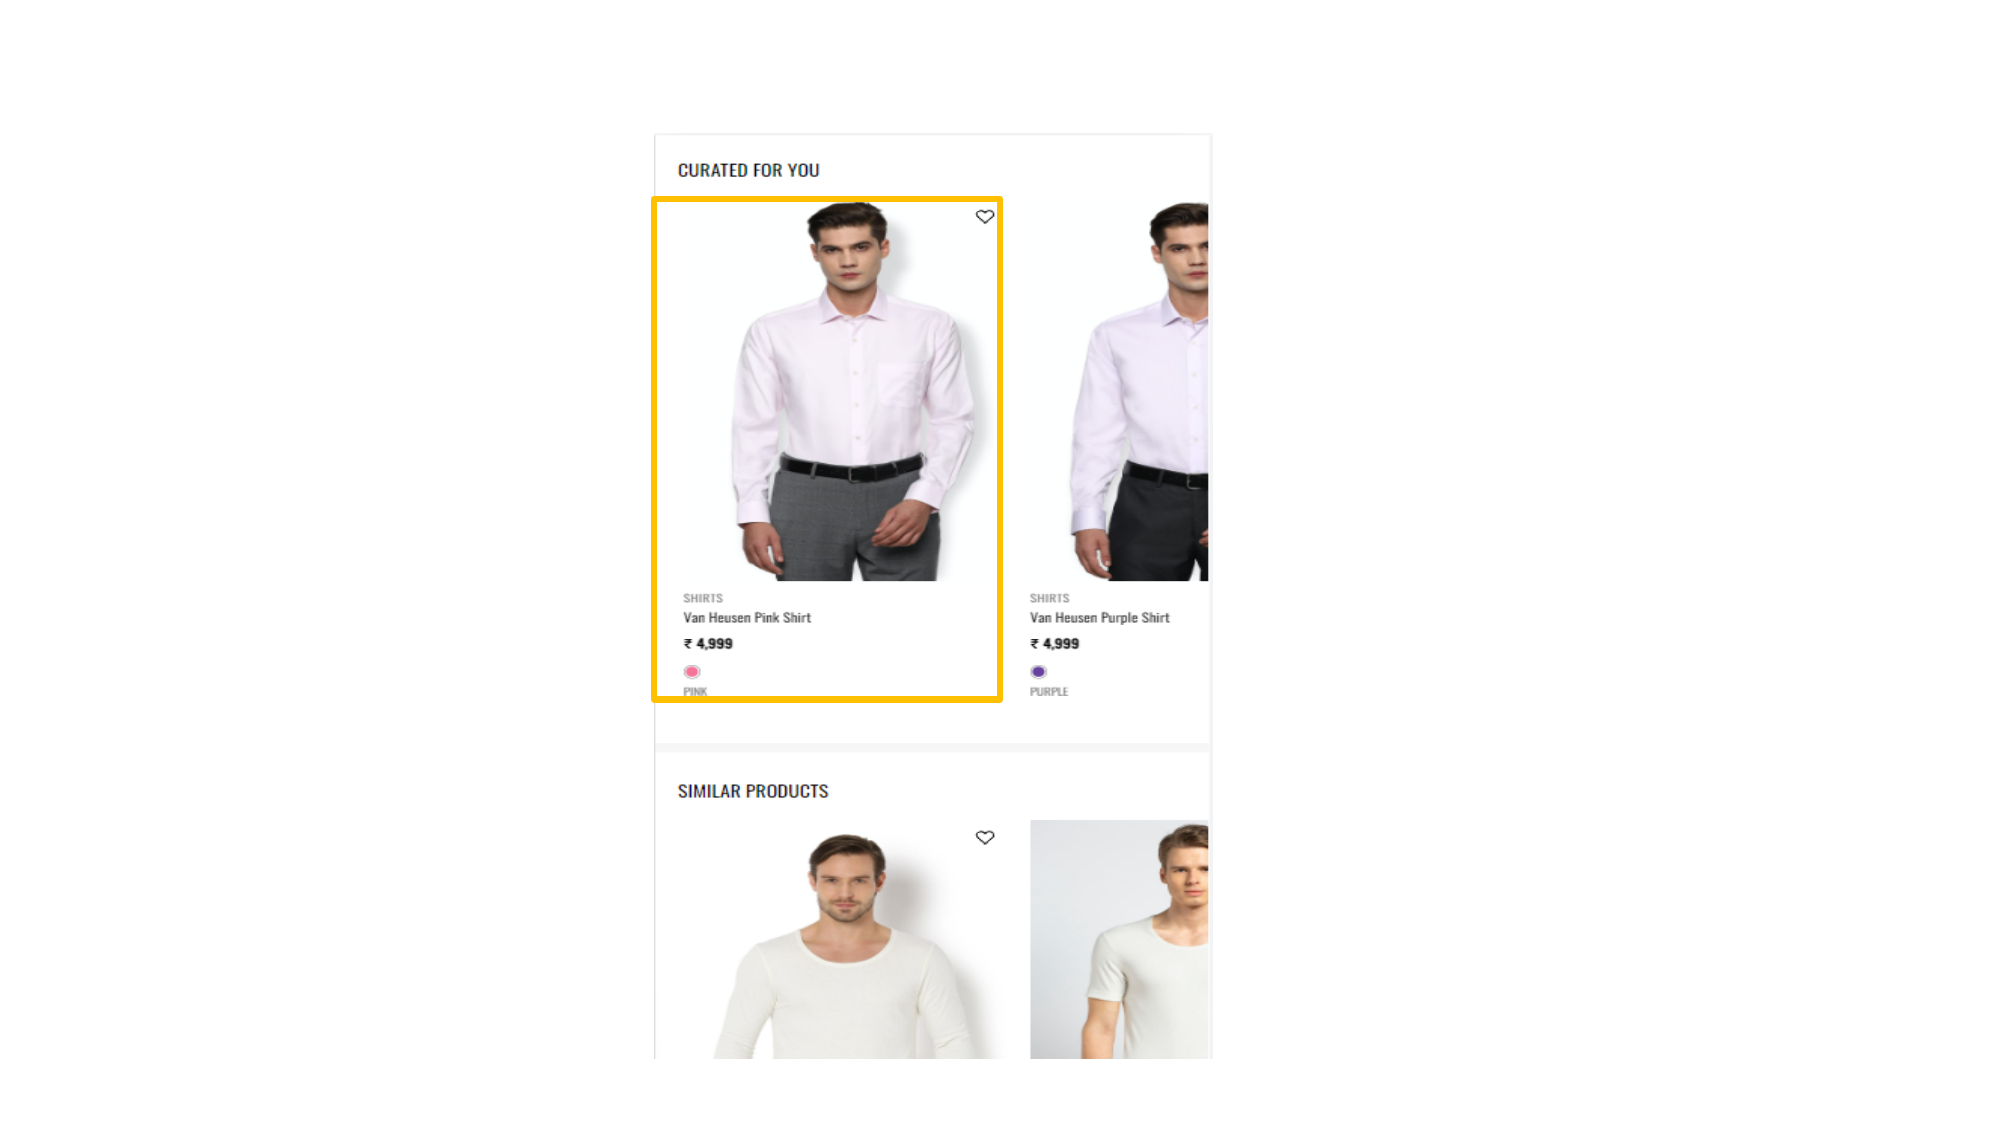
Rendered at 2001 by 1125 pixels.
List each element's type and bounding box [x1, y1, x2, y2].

picture [653, 133, 1213, 1059]
